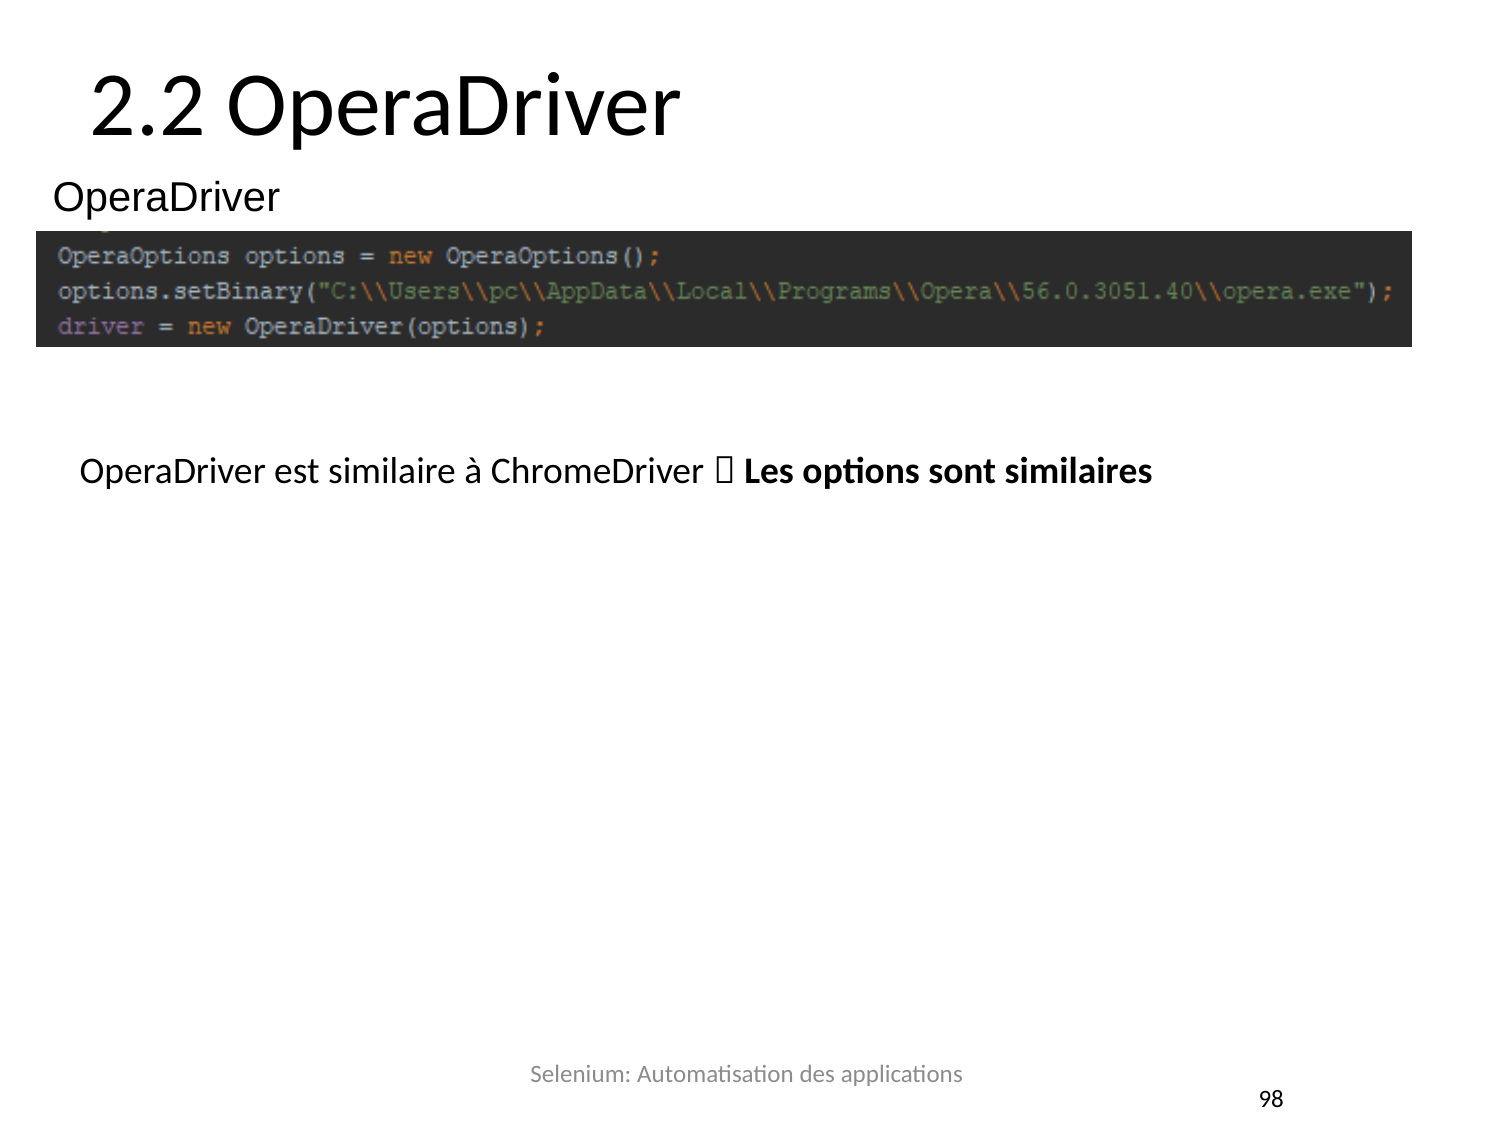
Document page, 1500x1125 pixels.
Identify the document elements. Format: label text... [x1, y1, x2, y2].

text_box 2.2 OperaDriver [74, 36, 1425, 224]
footer Selenium: Automatisation des applications [512, 1042, 988, 1103]
list OperaDriver [37, 137, 1463, 563]
picture [35, 231, 1412, 347]
text_box OperaDriver est similaire à ChromeDriver  Les options sont similaires [64, 438, 1211, 498]
slide_number 98 [1128, 1065, 1300, 1125]
